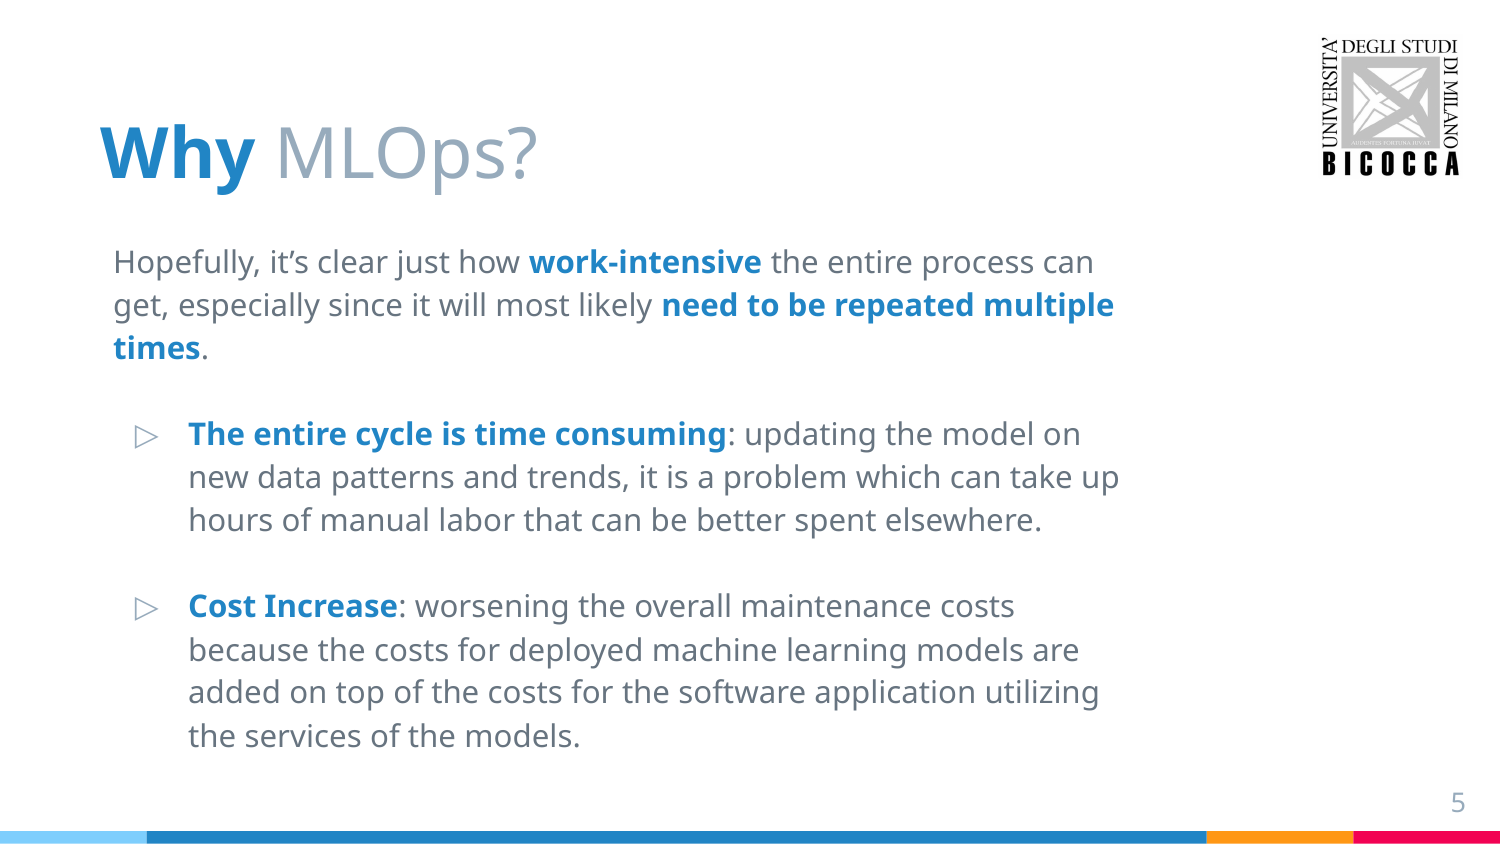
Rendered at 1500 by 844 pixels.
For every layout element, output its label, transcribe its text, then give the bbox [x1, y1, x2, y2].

slide_number ‹#› [1391, 770, 1482, 822]
title Why MLOps? [85, 67, 1147, 208]
list Hopefully, it’s clear just how work-intensive the entire process can get, especially since it will most likely need to be repeated multiple times. The entire cycle is time consuming: updating the model on new data patterns and trends, it is a problem which can take up hours of manual labor that can be better spent elsewhere. Cost Increase: worsening the overall maintenance costs because the costs for deployed machine learning models are added on top of the costs for the software application utilizing the services of the models. [98, 221, 1159, 805]
picture [1317, 34, 1463, 180]
